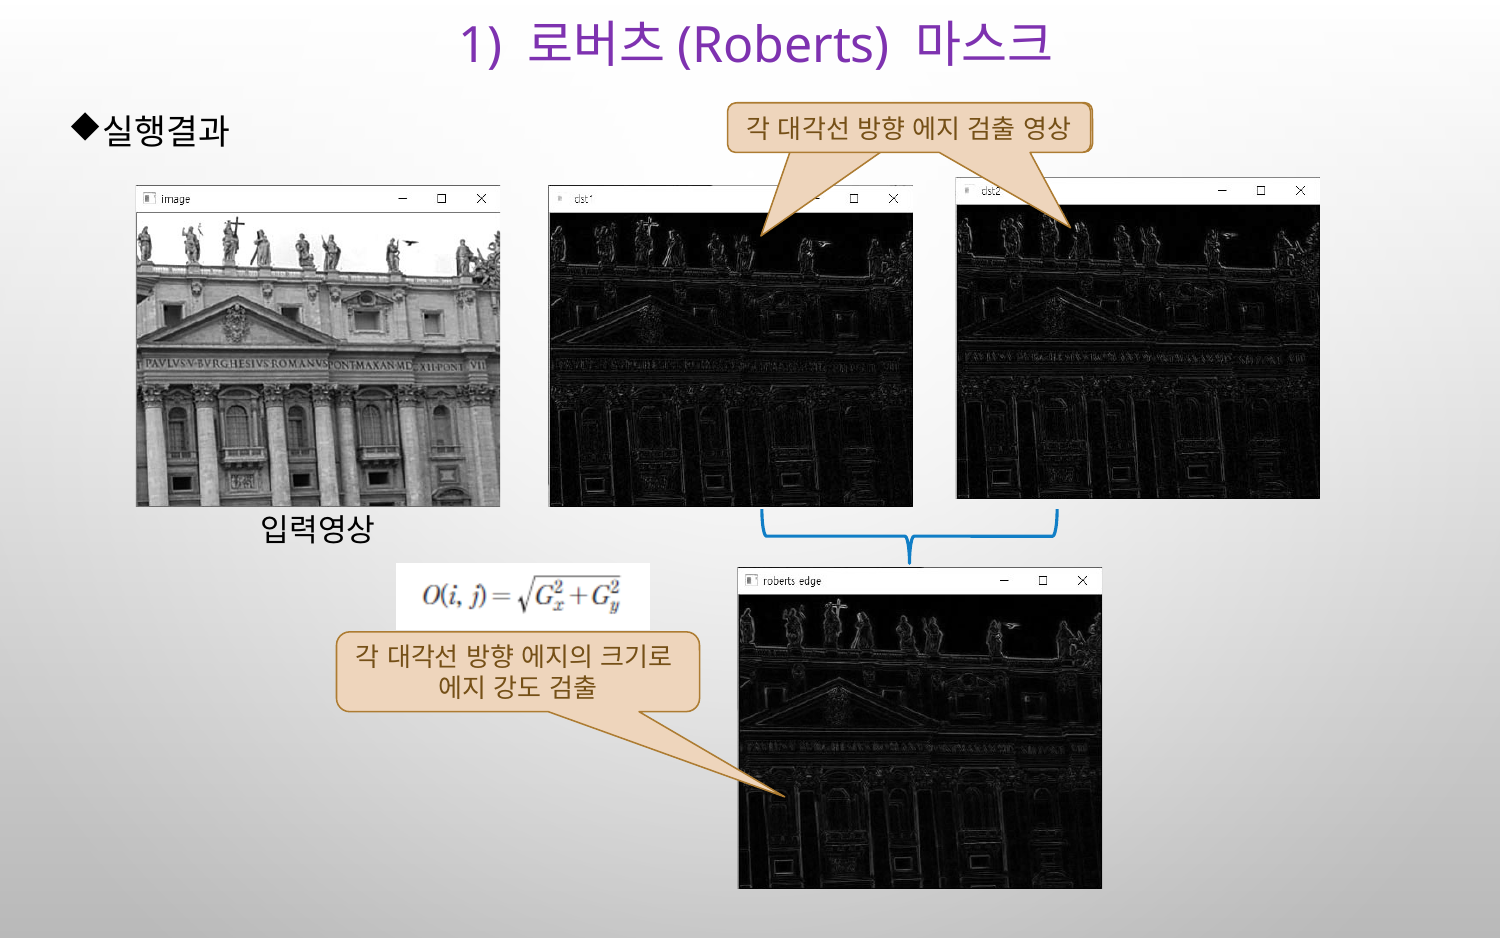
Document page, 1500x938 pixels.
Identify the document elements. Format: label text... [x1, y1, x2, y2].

list 실행결과 [53, 94, 1459, 918]
text_box 입력영상 [245, 516, 391, 556]
title 1) 로버츠(Roberts) 마스크 [53, 3, 1459, 89]
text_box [336, 563, 700, 712]
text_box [727, 102, 1093, 153]
text_box [761, 509, 1058, 565]
picture [0, 0, 1500, 938]
